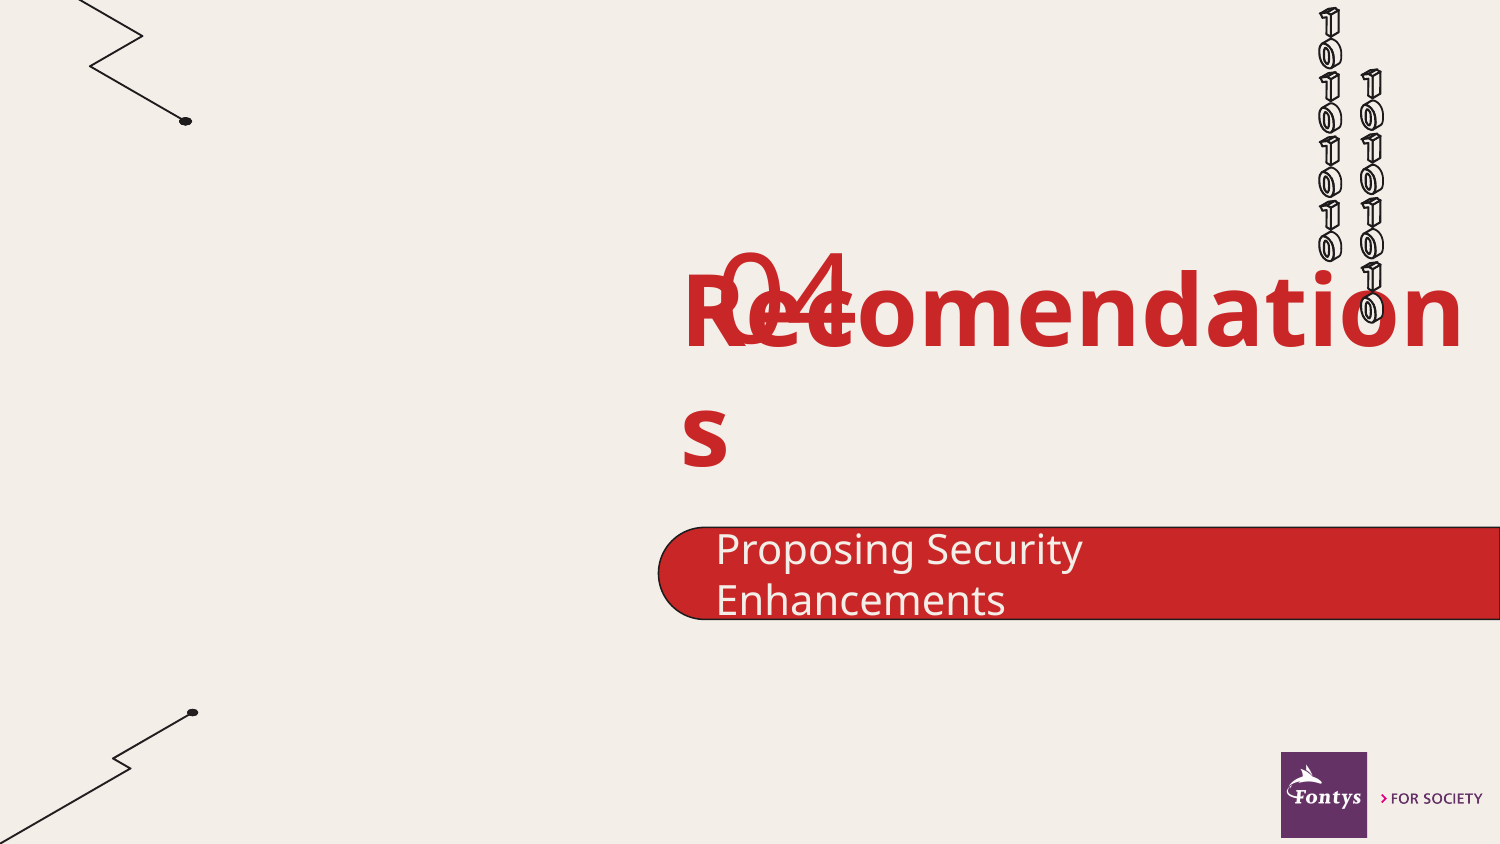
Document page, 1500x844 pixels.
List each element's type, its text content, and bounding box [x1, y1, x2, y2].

picture [1281, 752, 1484, 839]
text_box [658, 527, 1500, 620]
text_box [1318, 7, 1384, 324]
subtitle Proposing Security Enhancements [700, 540, 1383, 607]
title 04 [700, 224, 937, 363]
title Recomendations [664, 363, 1500, 502]
